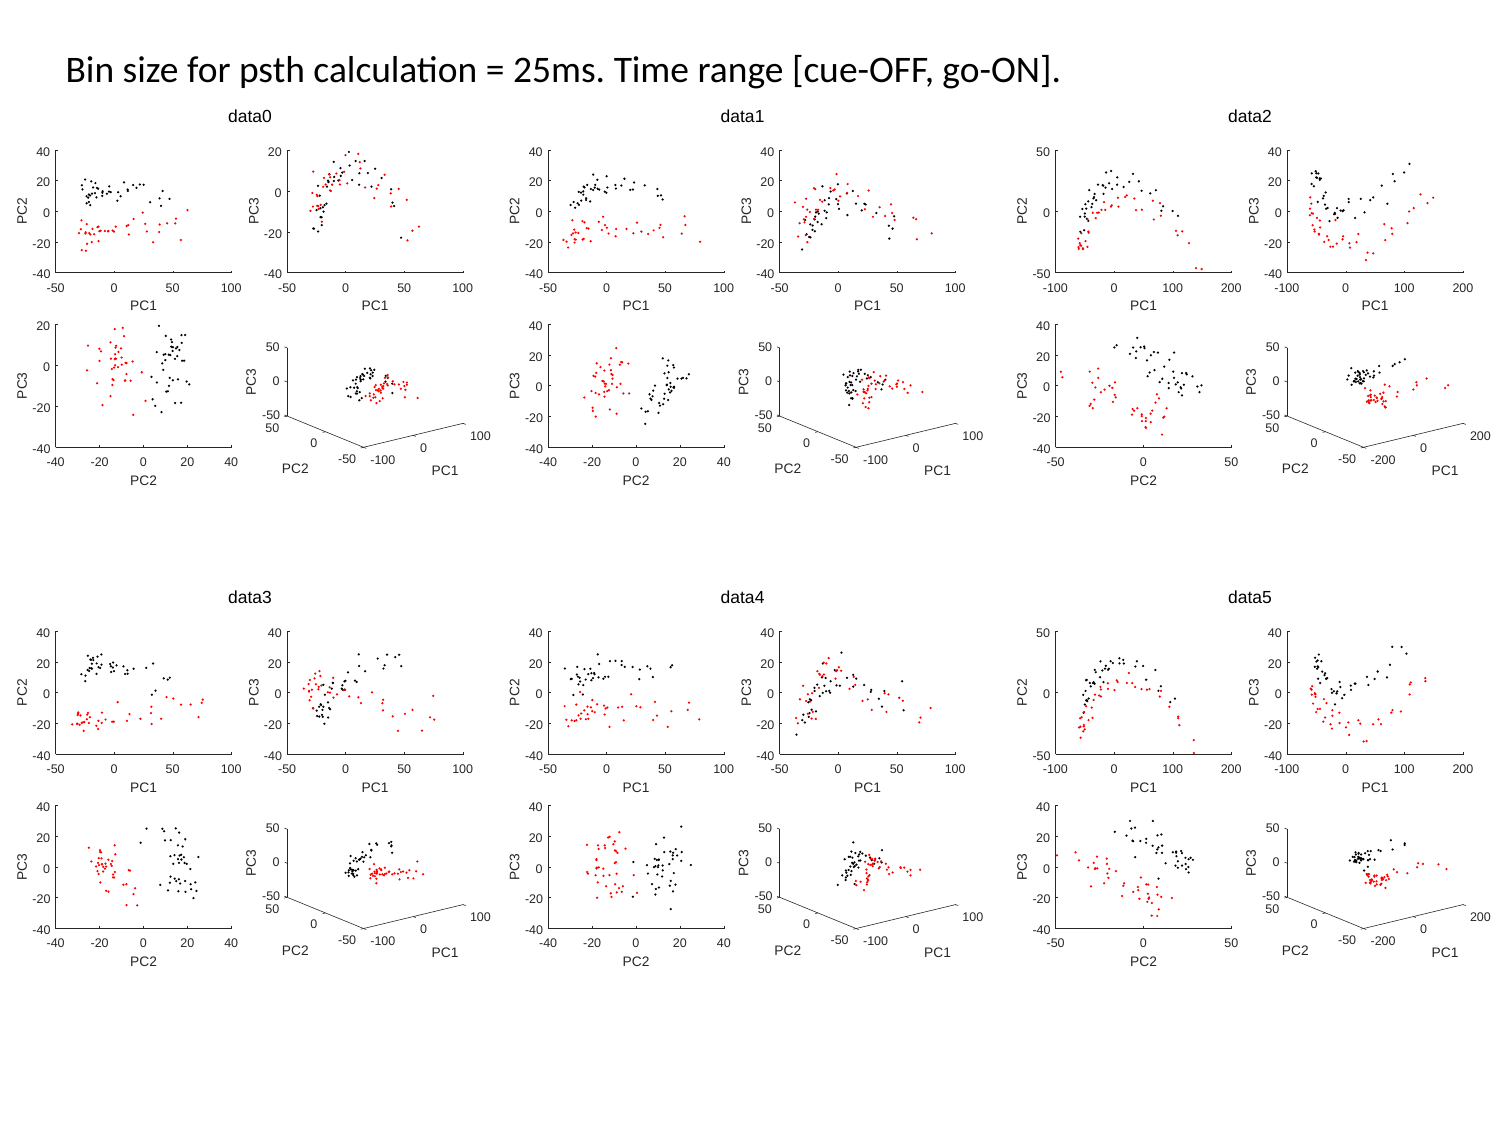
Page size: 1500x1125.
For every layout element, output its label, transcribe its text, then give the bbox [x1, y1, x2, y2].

picture [0, 574, 1500, 969]
text_box Bin size for psth calculation = 25ms. Time range [cue-OFF, go-ON]. [50, 37, 1078, 92]
picture [0, 93, 1500, 488]
